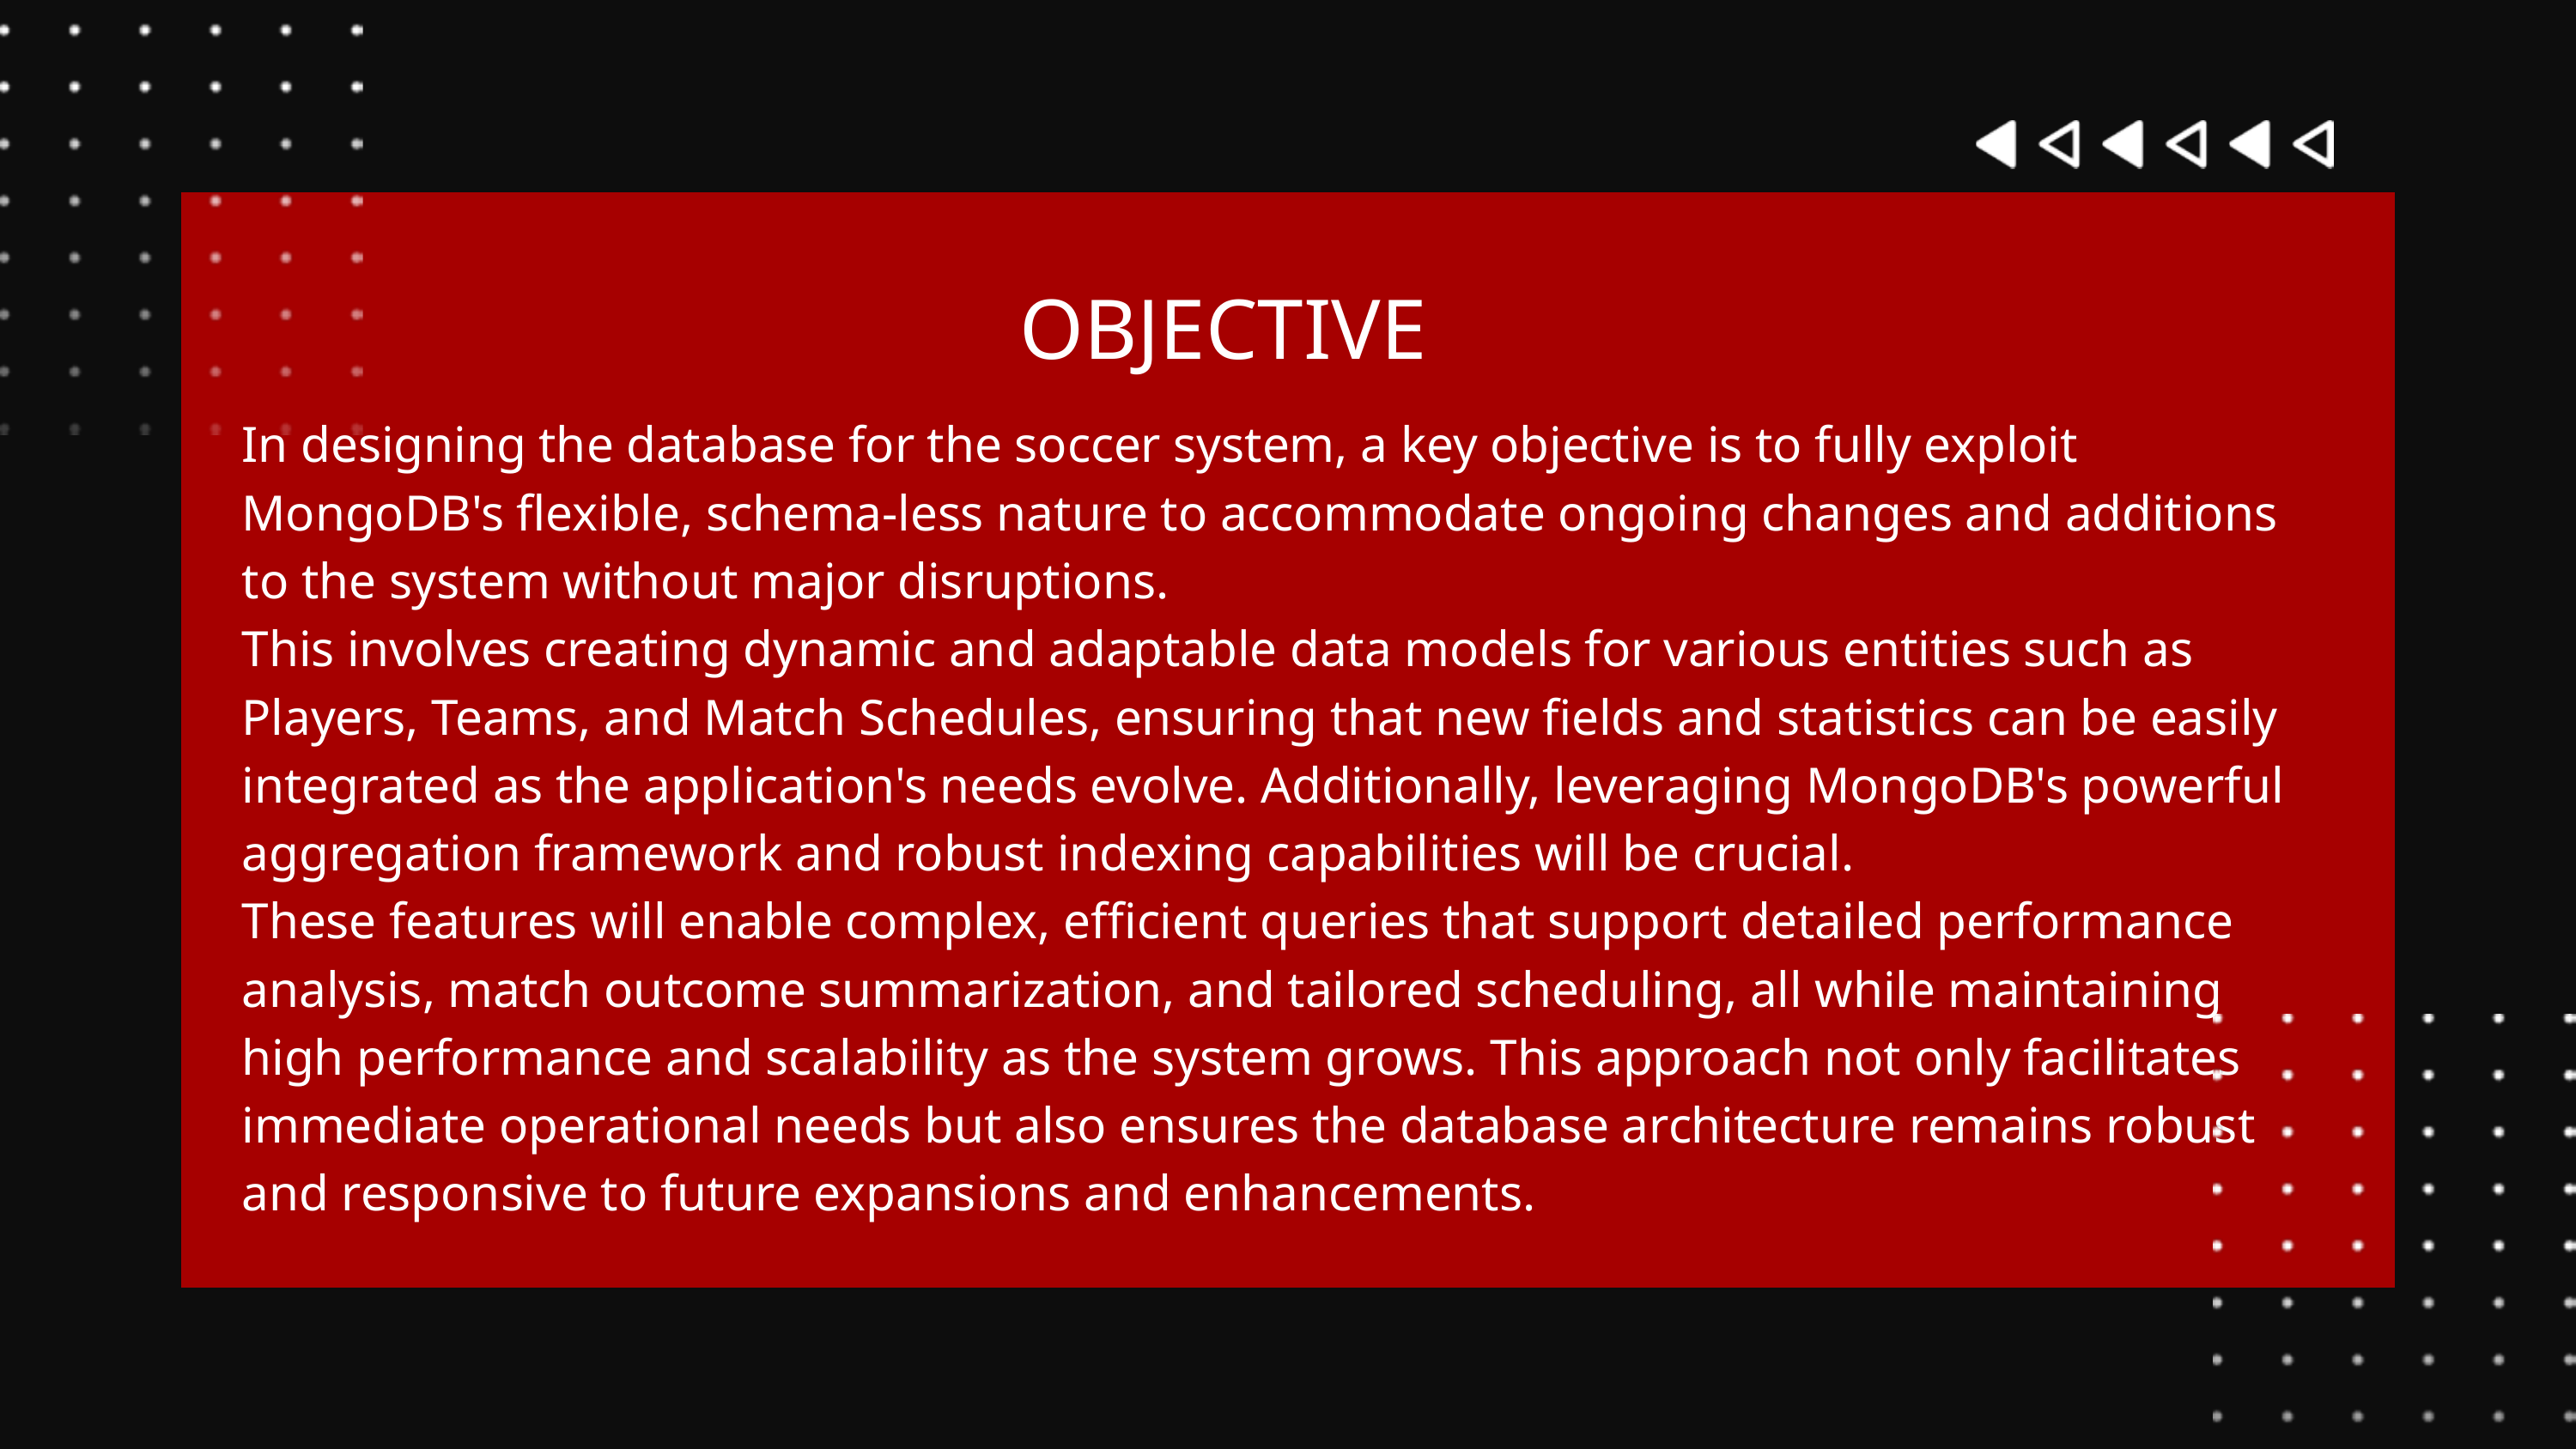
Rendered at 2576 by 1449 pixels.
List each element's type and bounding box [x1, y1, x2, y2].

text_box [0, 0, 363, 435]
text_box [1976, 120, 2334, 169]
text_box [2213, 1014, 2576, 1449]
text_box [181, 192, 2395, 1288]
